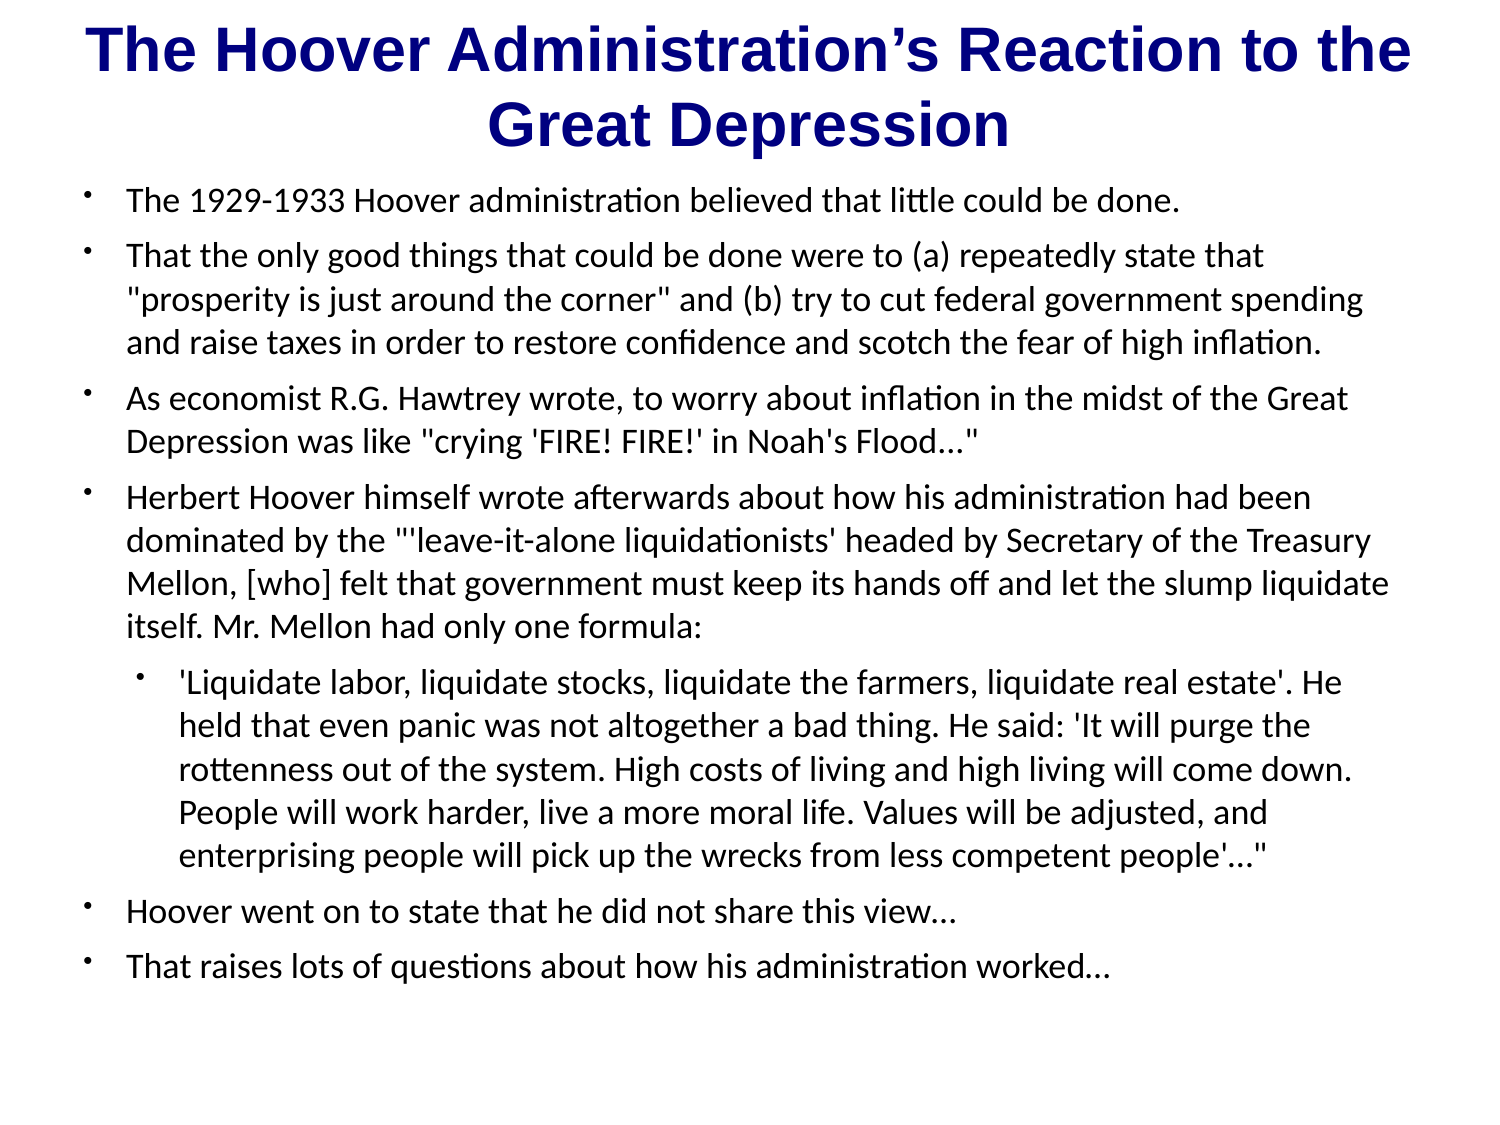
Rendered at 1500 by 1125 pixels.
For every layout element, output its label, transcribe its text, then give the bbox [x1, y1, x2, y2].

list The 1929-1933 Hoover administration believed that little could be done. That the only good things that could be done were to (a) repeatedly state that "prosperity is just around the corner" and (b) try to cut federal government spending and raise taxes in order to restore confidence and scotch the fear of high inflation. As economist R.G. Hawtrey wrote, to worry about inflation in the midst of the Great Depression was like "crying 'FIRE! FIRE!' in Noah's Flood..." Herbert Hoover himself wrote afterwards about how his administration had been dominated by the "'leave-it-alone liquidationists' headed by Secretary of the Treasury Mellon, [who] felt that government must keep its hands off and let the slump liquidate itself. Mr. Mellon had only one formula: 'Liquidate labor, liquidate stocks, liquidate the farmers, liquidate real estate'. He held that even panic was not altogether a bad thing. He said: 'It will purge the rottenness out of the system. High costs of living and high living will come down. People will work harder, live a more moral life. Values will be adjusted, and enterprising people will pick up the wrecks from less competent people'…" Hoover went on to state that he did not share this view… That raises lots of questions about how his administration worked… [74, 167, 1426, 1029]
title The Hoover Administration’s Reaction to the Great Depression [74, 0, 1426, 167]
